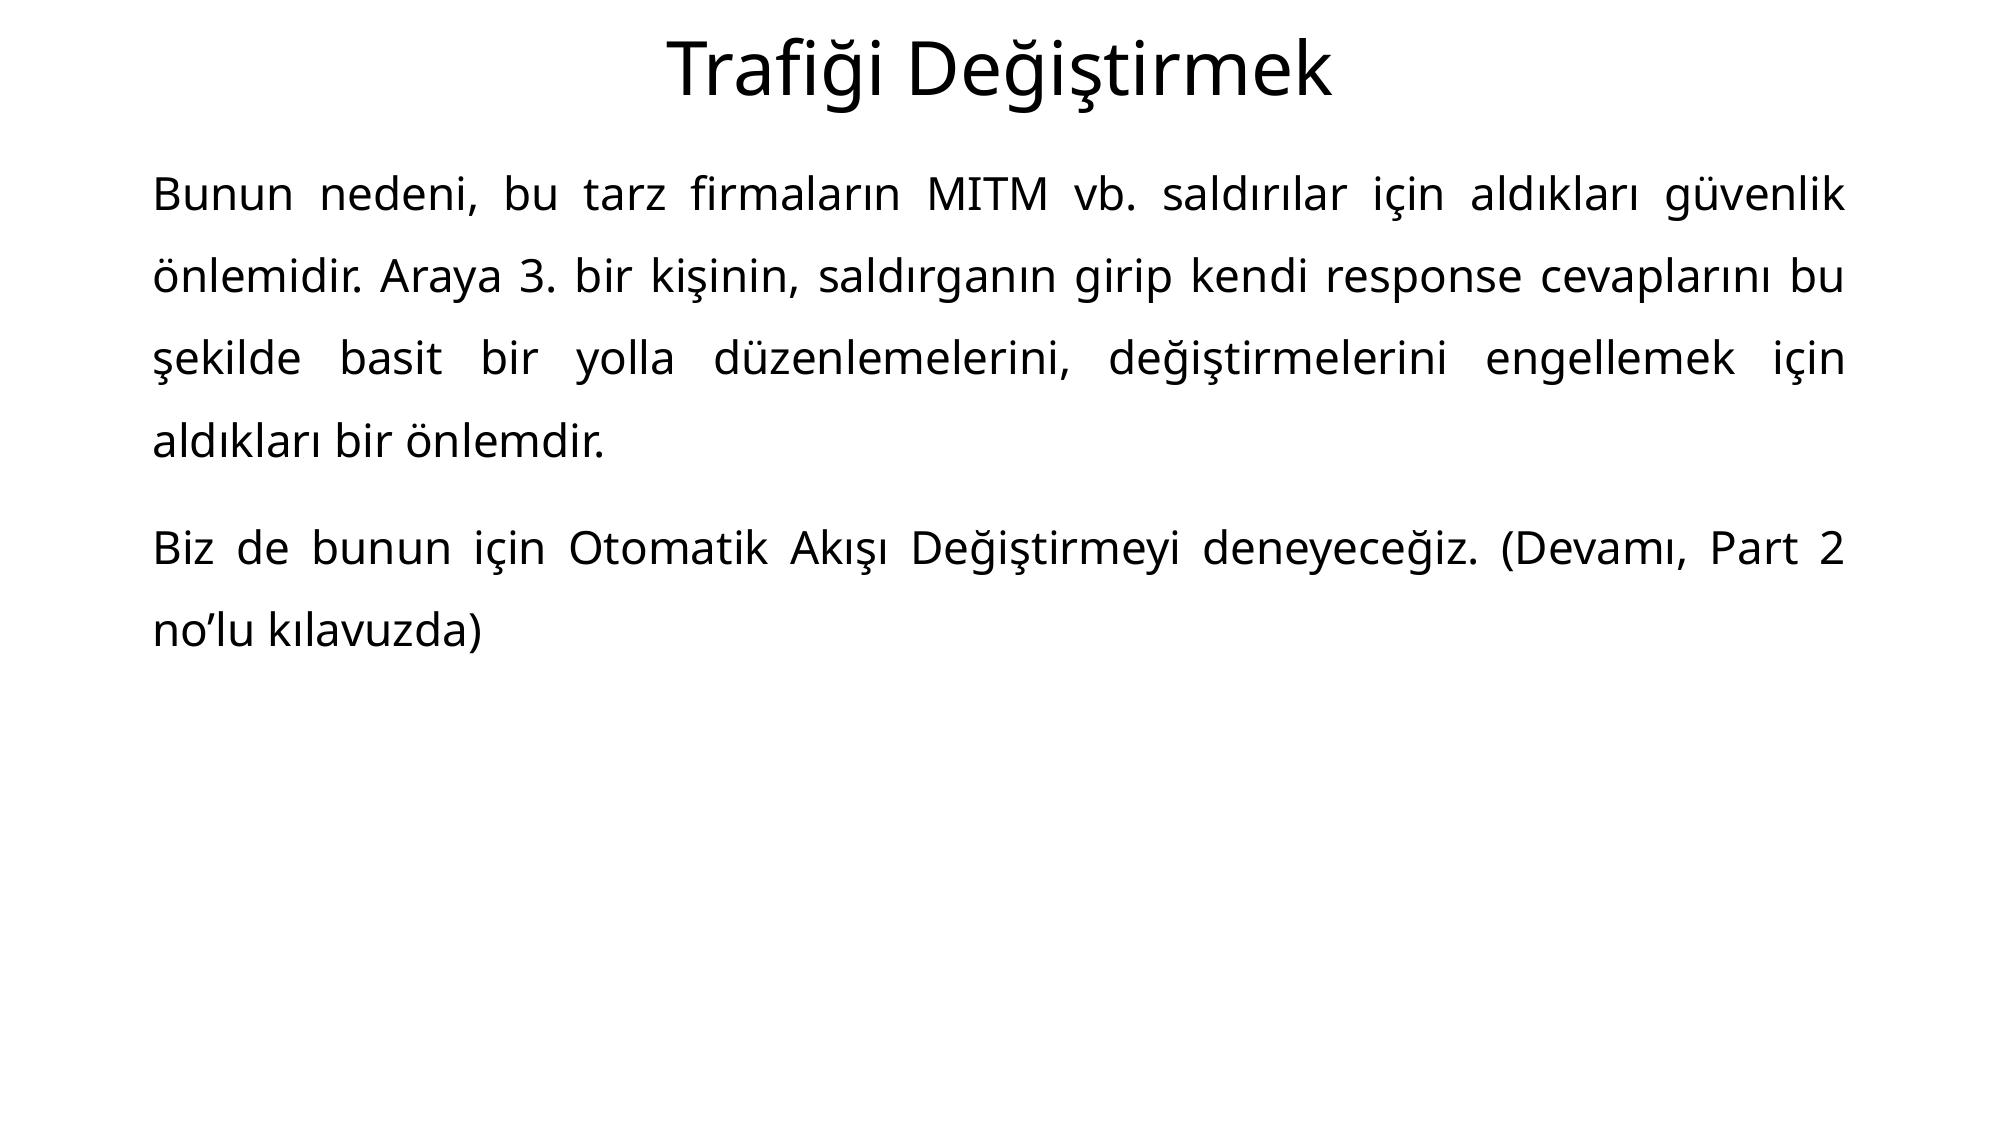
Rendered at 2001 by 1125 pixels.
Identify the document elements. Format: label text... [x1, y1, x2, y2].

list Bunun nedeni, bu tarz firmaların MITM vb. saldırılar için aldıkları güvenlik önlemidir. Araya 3. bir kişinin, saldırganın girip kendi response cevaplarını bu şekilde basit bir yolla düzenlemelerini, değiştirmelerini engellemek için aldıkları bir önlemdir. Biz de bunun için Otomatik Akışı Değiştirmeyi deneyeceğiz. (Devamı, Part 2 no’lu kılavuzda) [137, 129, 1863, 1014]
title Trafiği Değiştirmek [137, 18, 1863, 112]
